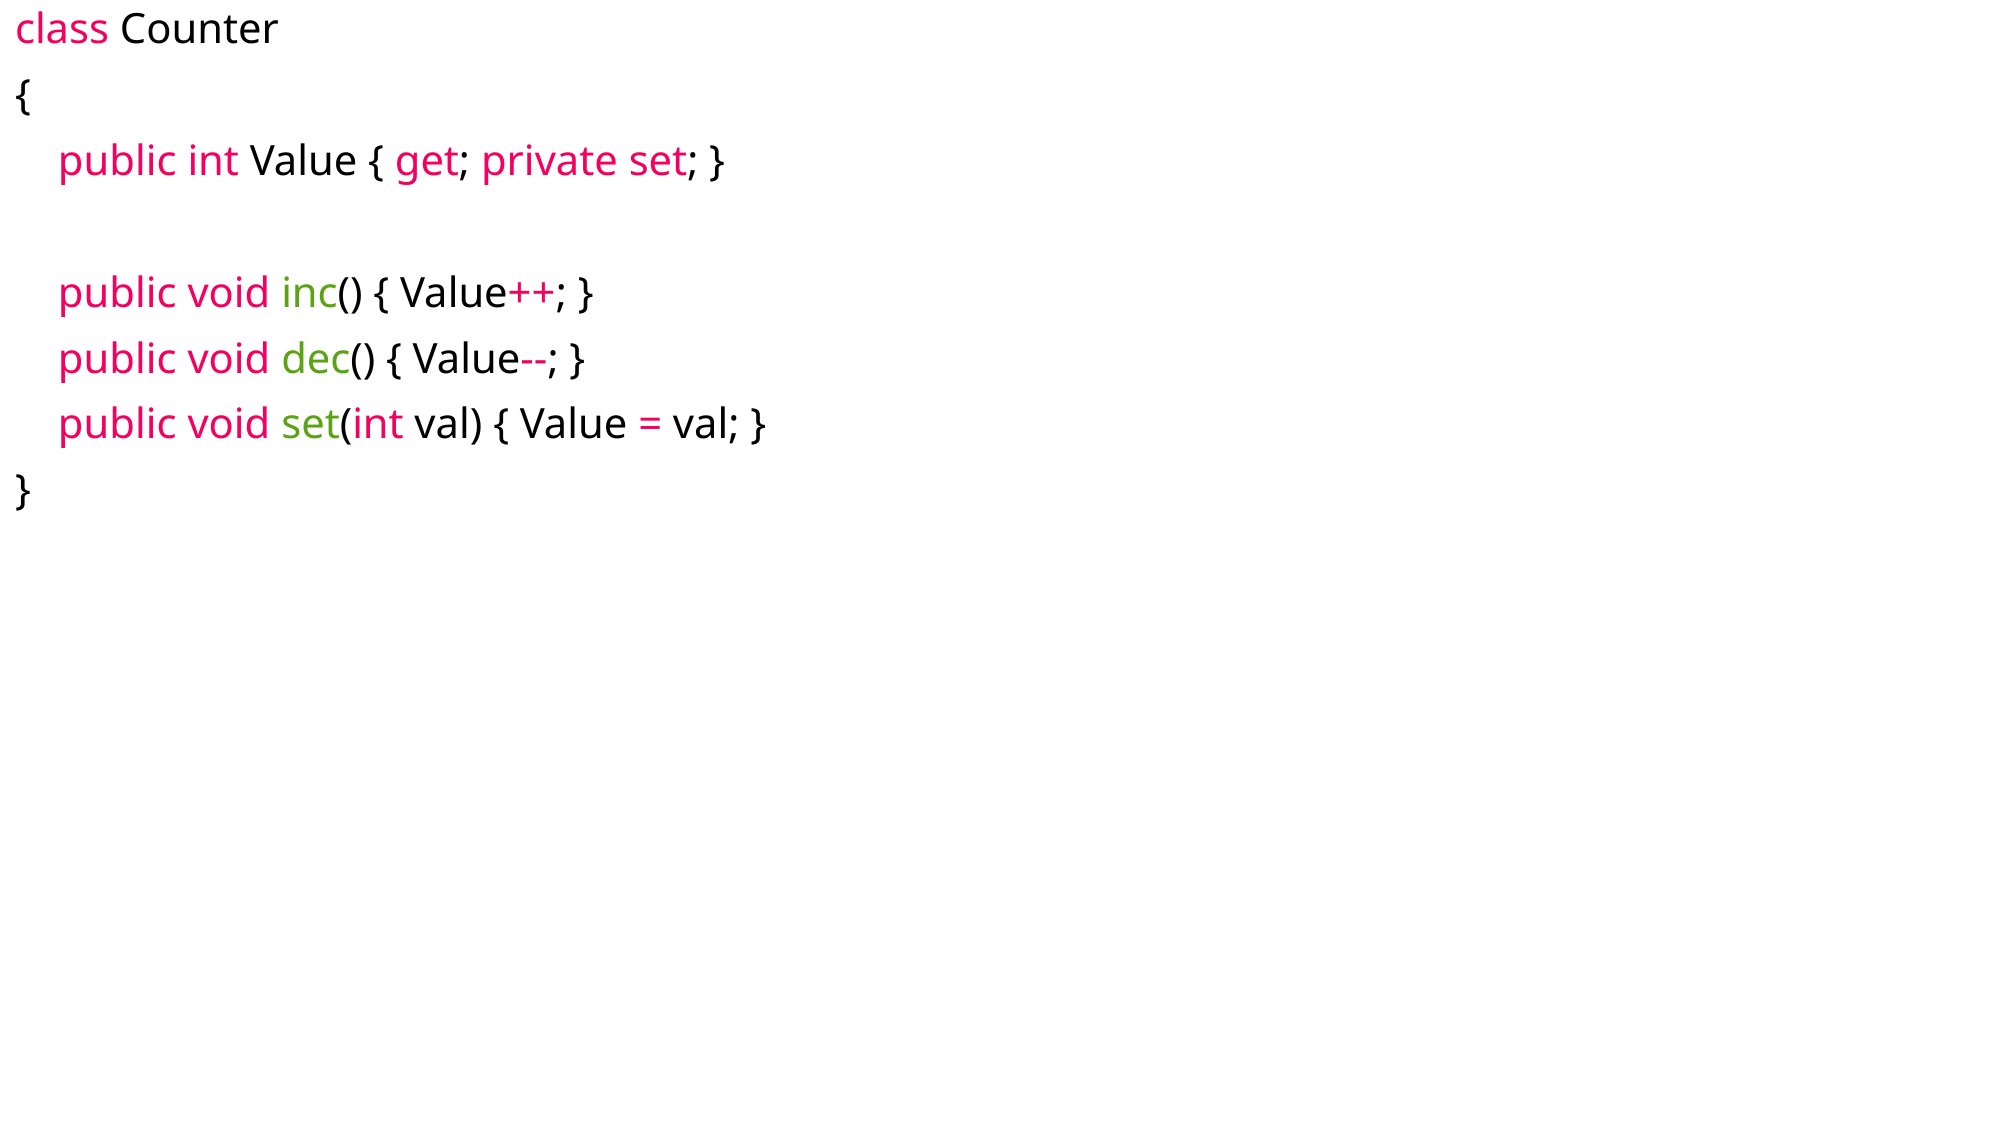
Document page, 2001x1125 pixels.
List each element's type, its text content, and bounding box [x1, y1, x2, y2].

list class Counter { public int Value { get; private set; } public void inc() { Value++; } public void dec() { Value--; } public void set(int val) { Value = val; } } [0, 0, 2000, 1125]
